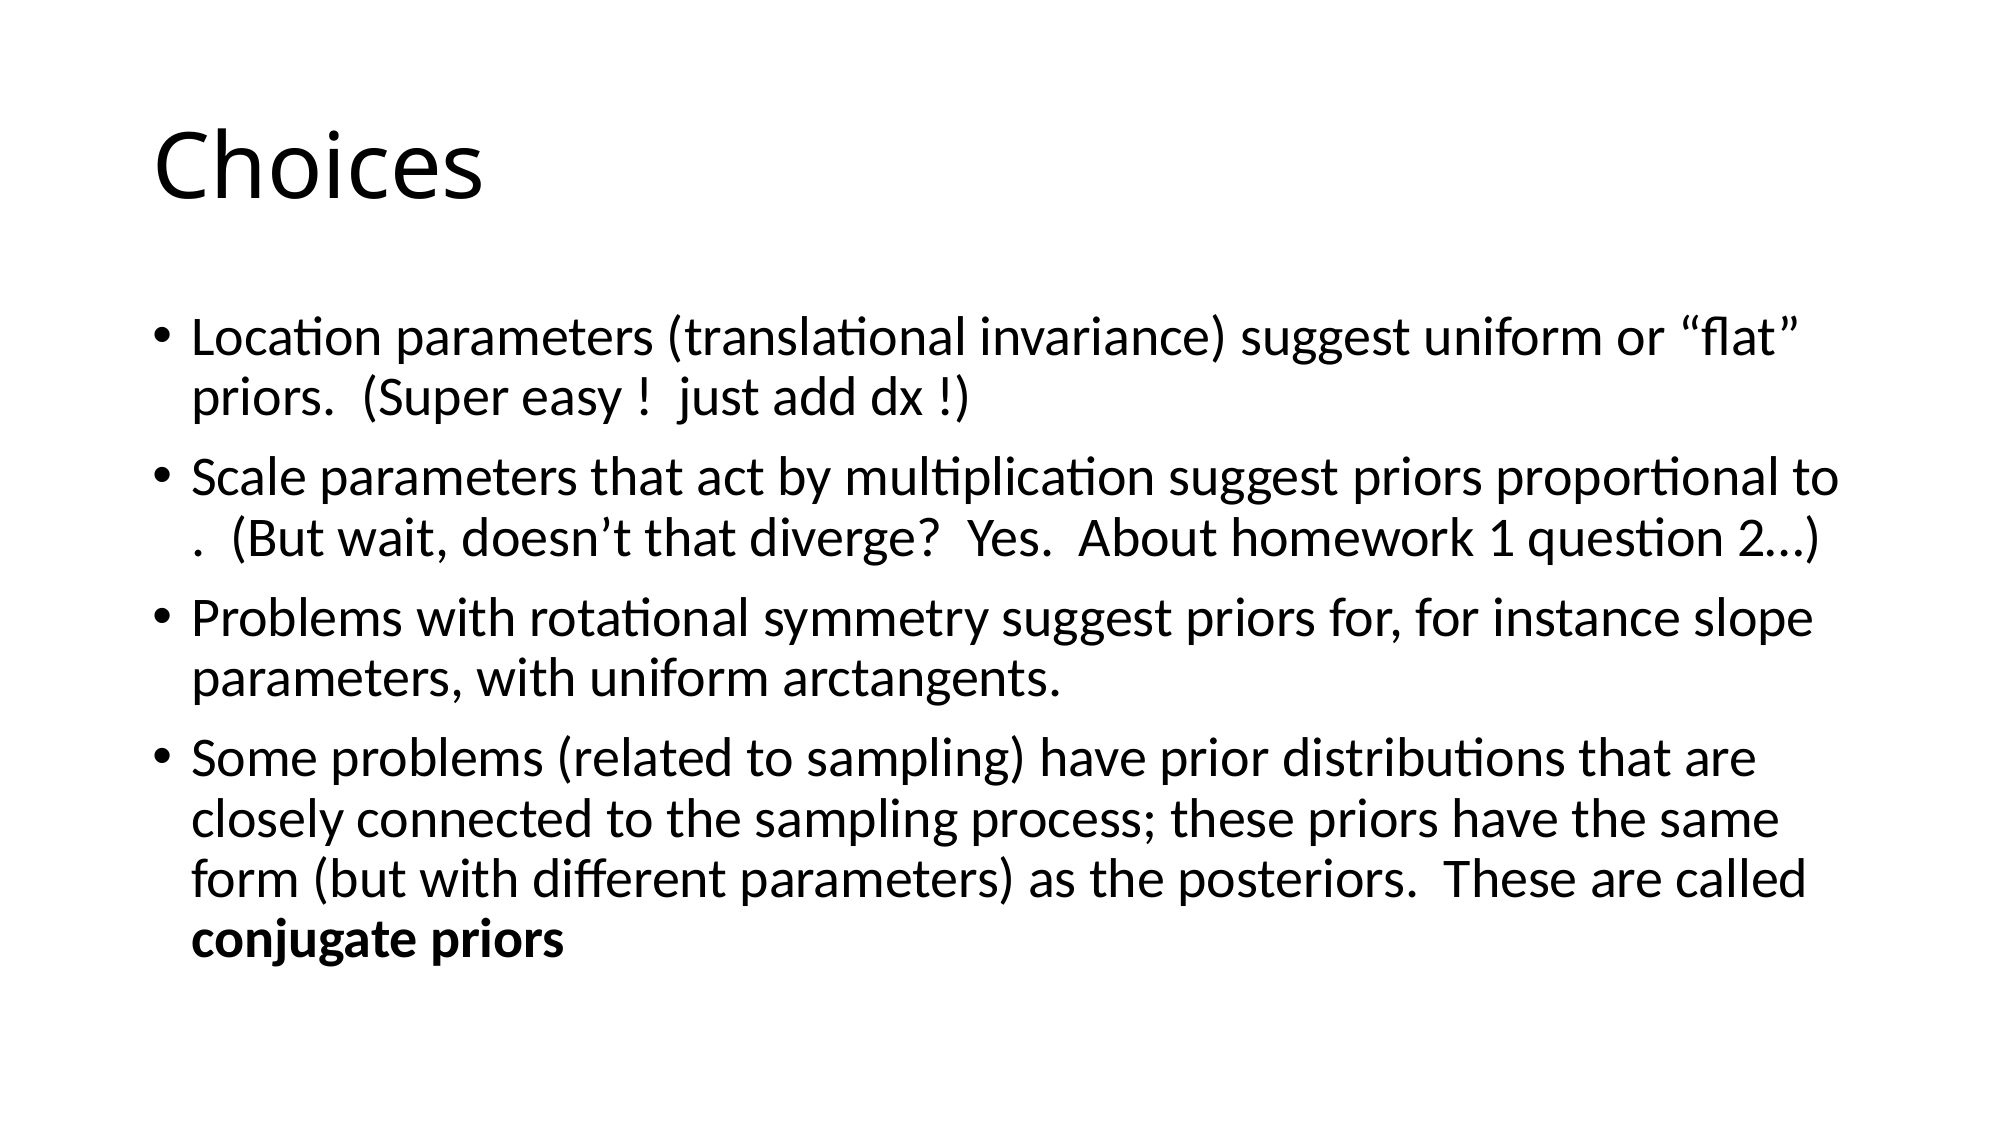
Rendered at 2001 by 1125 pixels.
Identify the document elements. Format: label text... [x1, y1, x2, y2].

title Choices [137, 59, 1863, 278]
